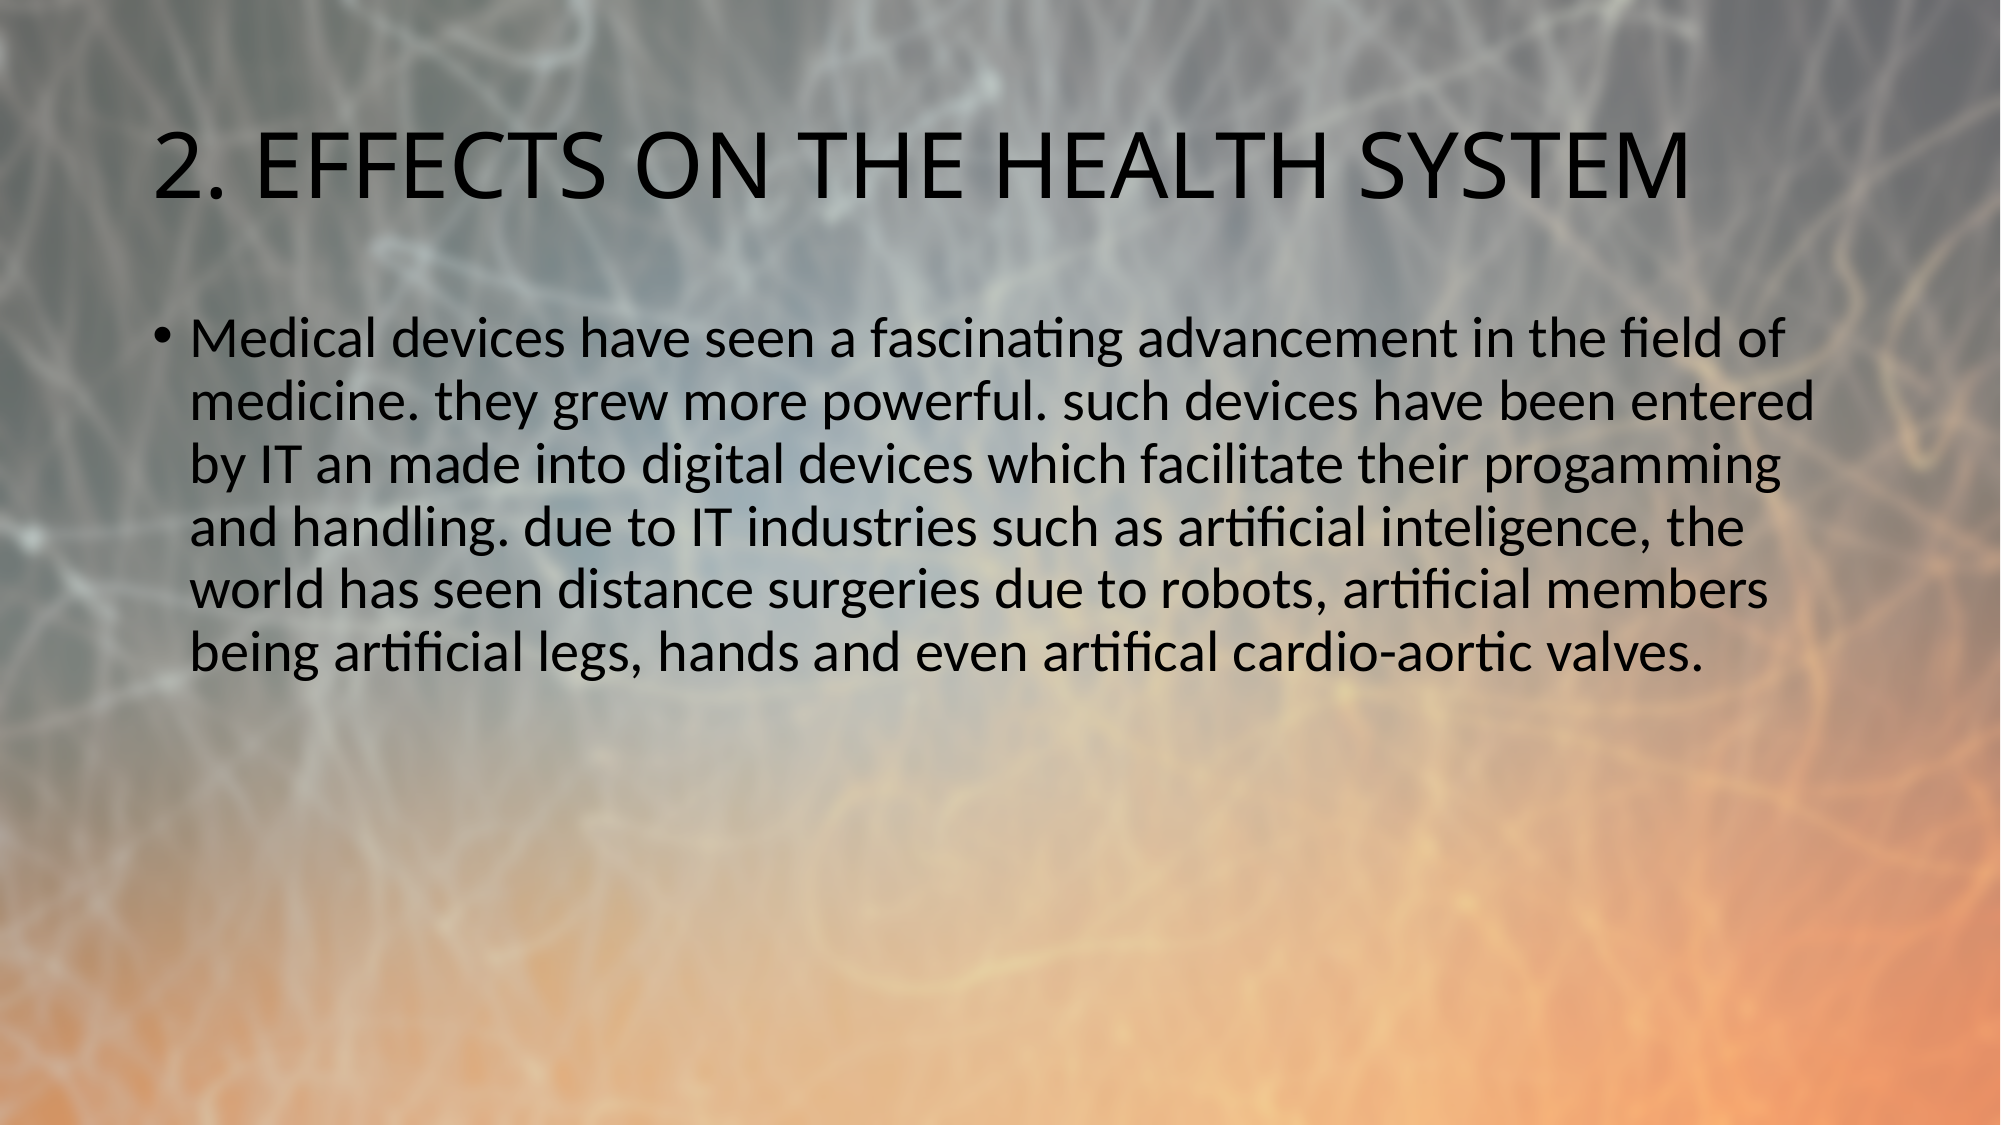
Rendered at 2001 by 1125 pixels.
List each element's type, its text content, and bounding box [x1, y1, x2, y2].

list Medical devices have seen a fascinating advancement in the field of medicine. they grew more powerful. such devices have been entered by IT an made into digital devices which facilitate their progamming and handling. due to IT industries such as artificial inteligence, the world has seen distance surgeries due to robots, artificial members being artificial legs, hands and even artifical cardio-aortic valves. [137, 299, 1863, 1014]
title 2. EFFECTS ON THE HEALTH SYSTEM [137, 59, 1863, 278]
picture [0, 0, 2001, 1125]
